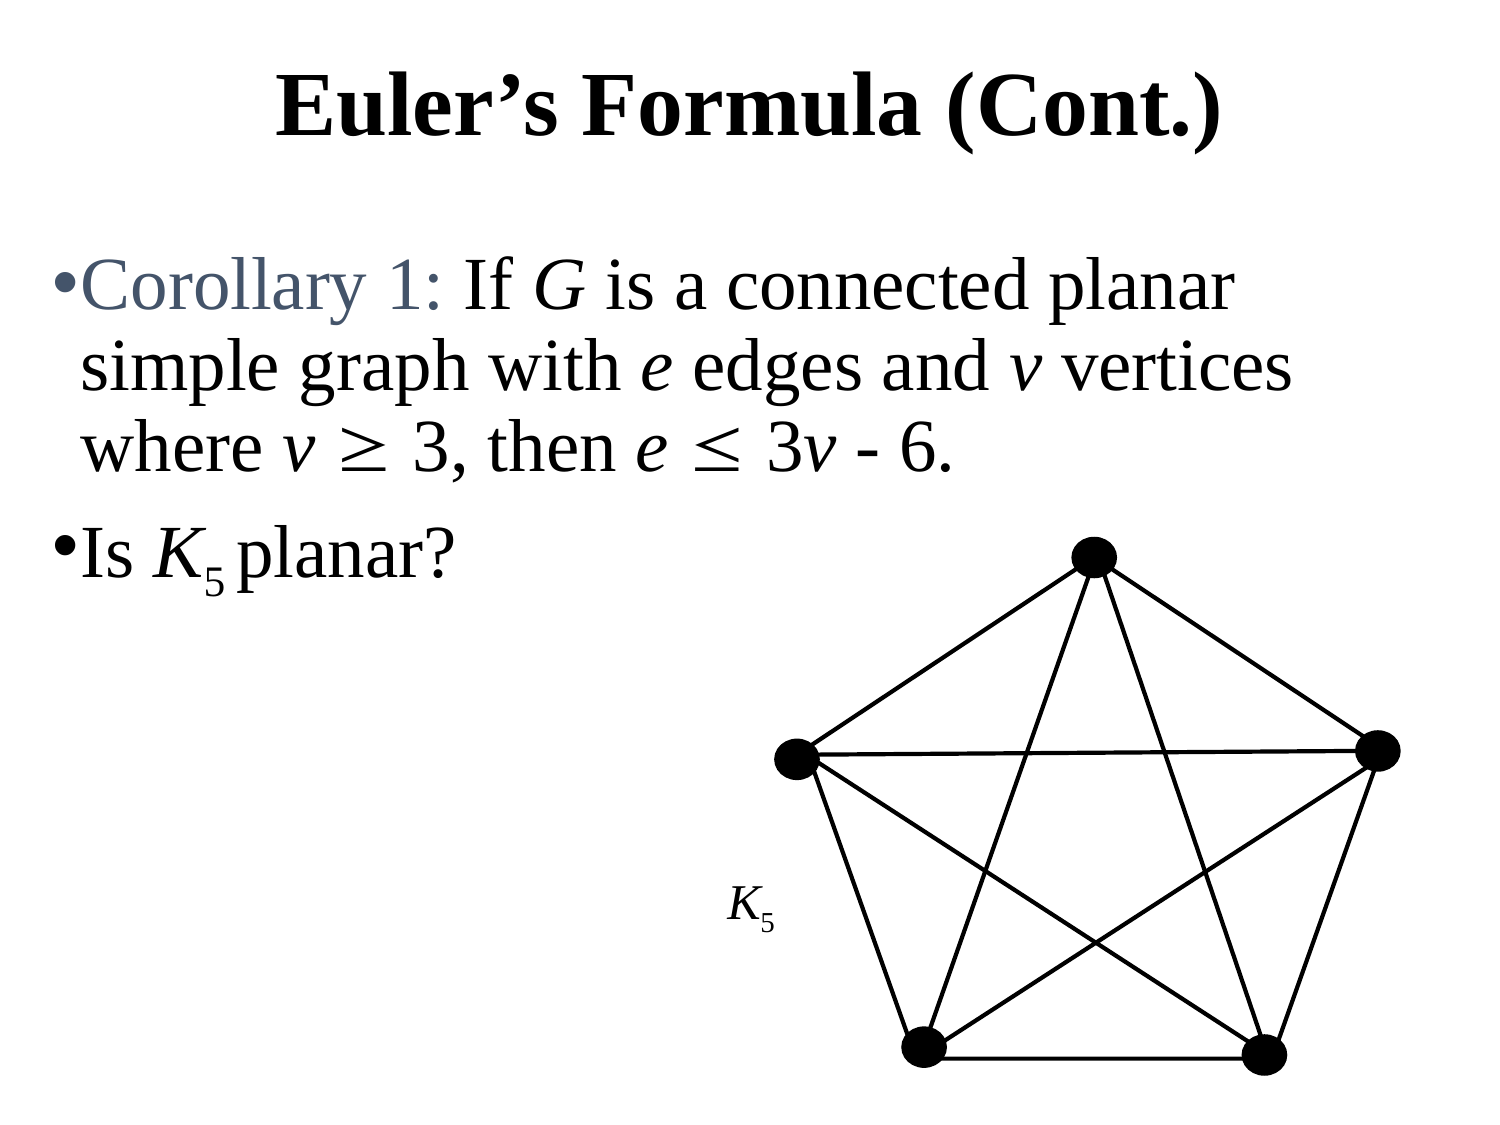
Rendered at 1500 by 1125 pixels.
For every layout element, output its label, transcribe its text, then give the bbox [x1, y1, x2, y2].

title Euler’s Formula (Cont.) [75, 24, 1425, 188]
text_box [774, 537, 1400, 1075]
list Corollary 1: If G is a connected planar simple graph with e edges and v vertices where v  3, then e  3v - 6. Is K5 planar? [37, 237, 1450, 650]
text_box K5 [712, 862, 774, 946]
